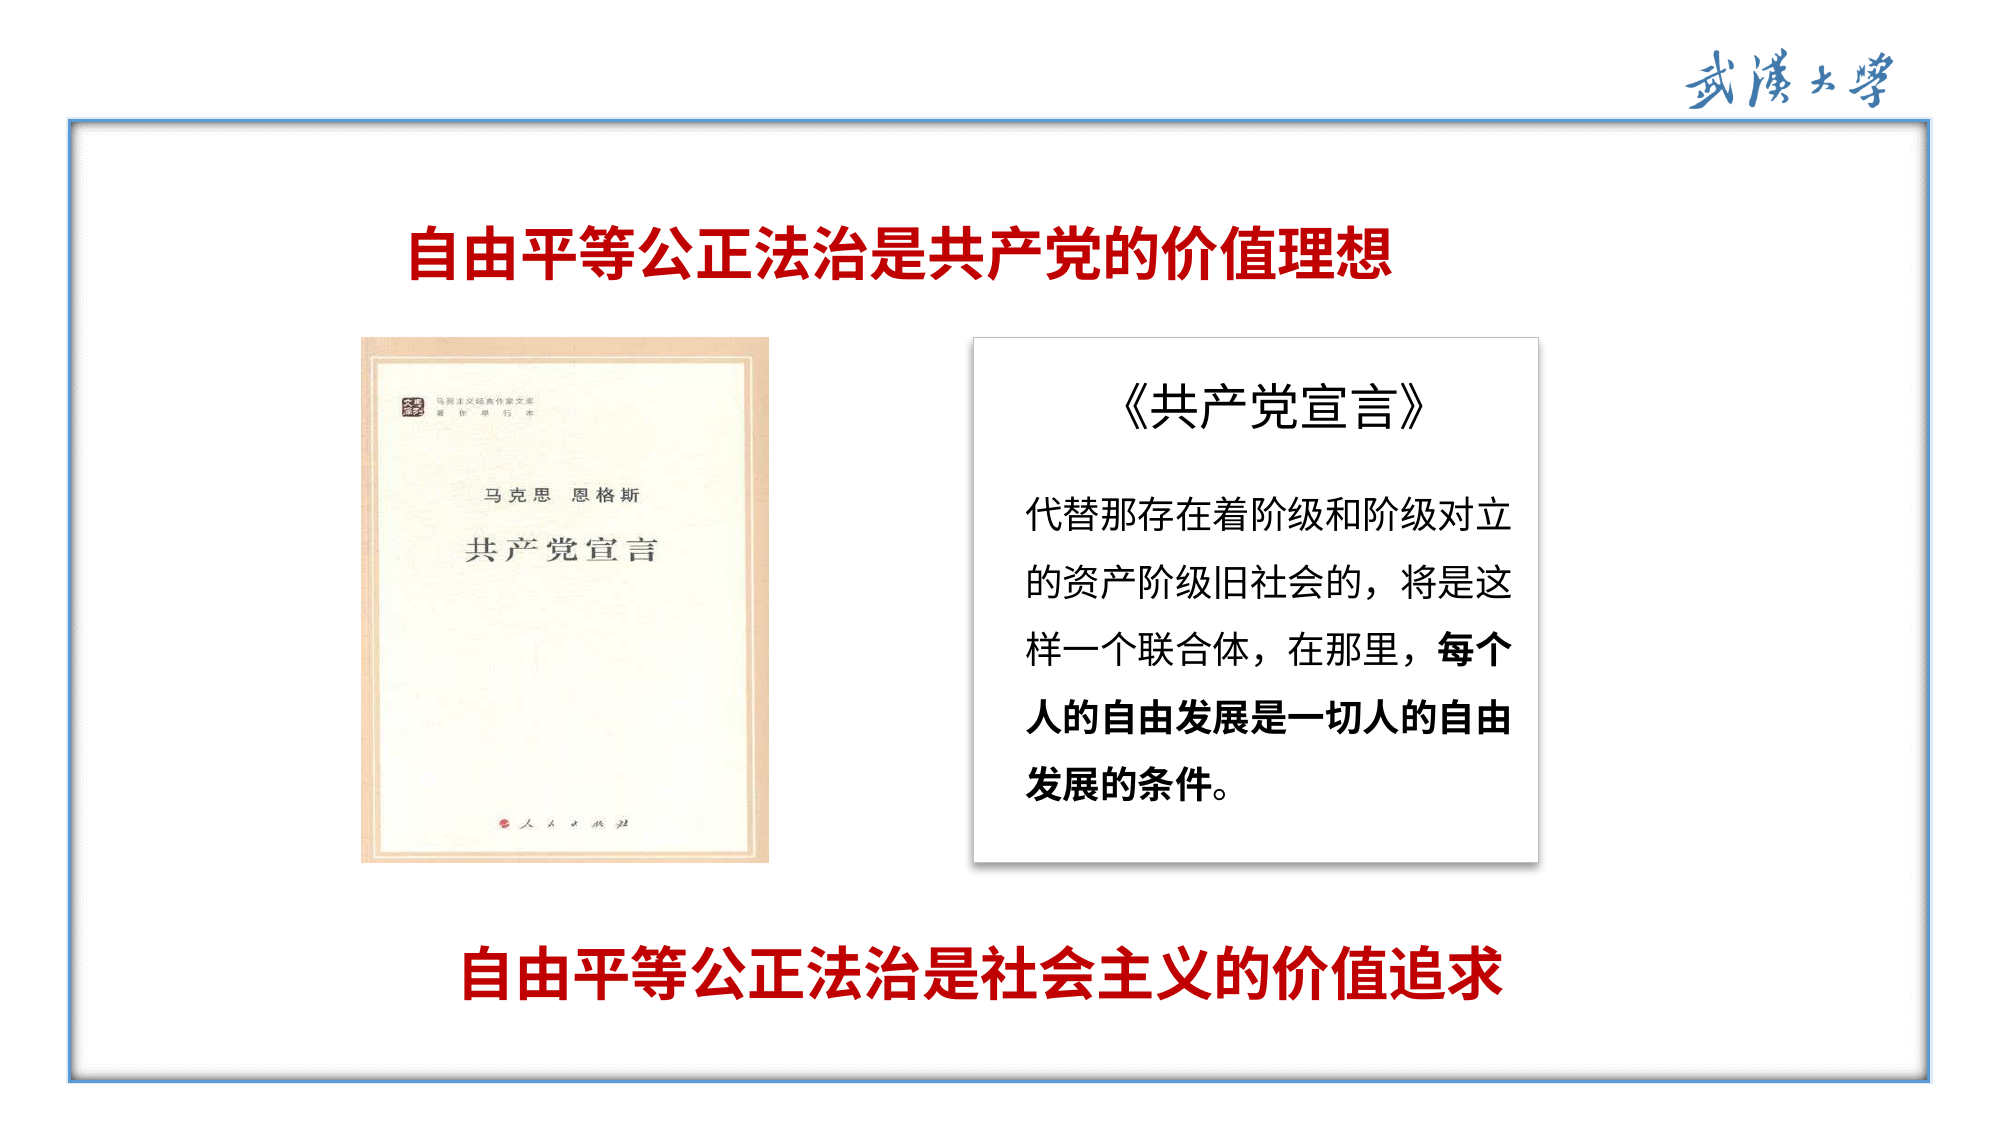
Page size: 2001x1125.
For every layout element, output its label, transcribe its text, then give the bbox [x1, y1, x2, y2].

text_box 自由平等公正法治是社会主义的价值追求 [266, 891, 1695, 1053]
picture [66, 117, 1933, 1084]
text_box 自由平等公正法治是共产党的价值理想 [314, 174, 1507, 295]
text_box 《共产党宣言》 代替那存在着阶级和阶级对立的资产阶级旧社会的，将是这样一个联合体，在那里，每个人的自由发展是一切人的自由发展的条件。 [973, 337, 1539, 863]
